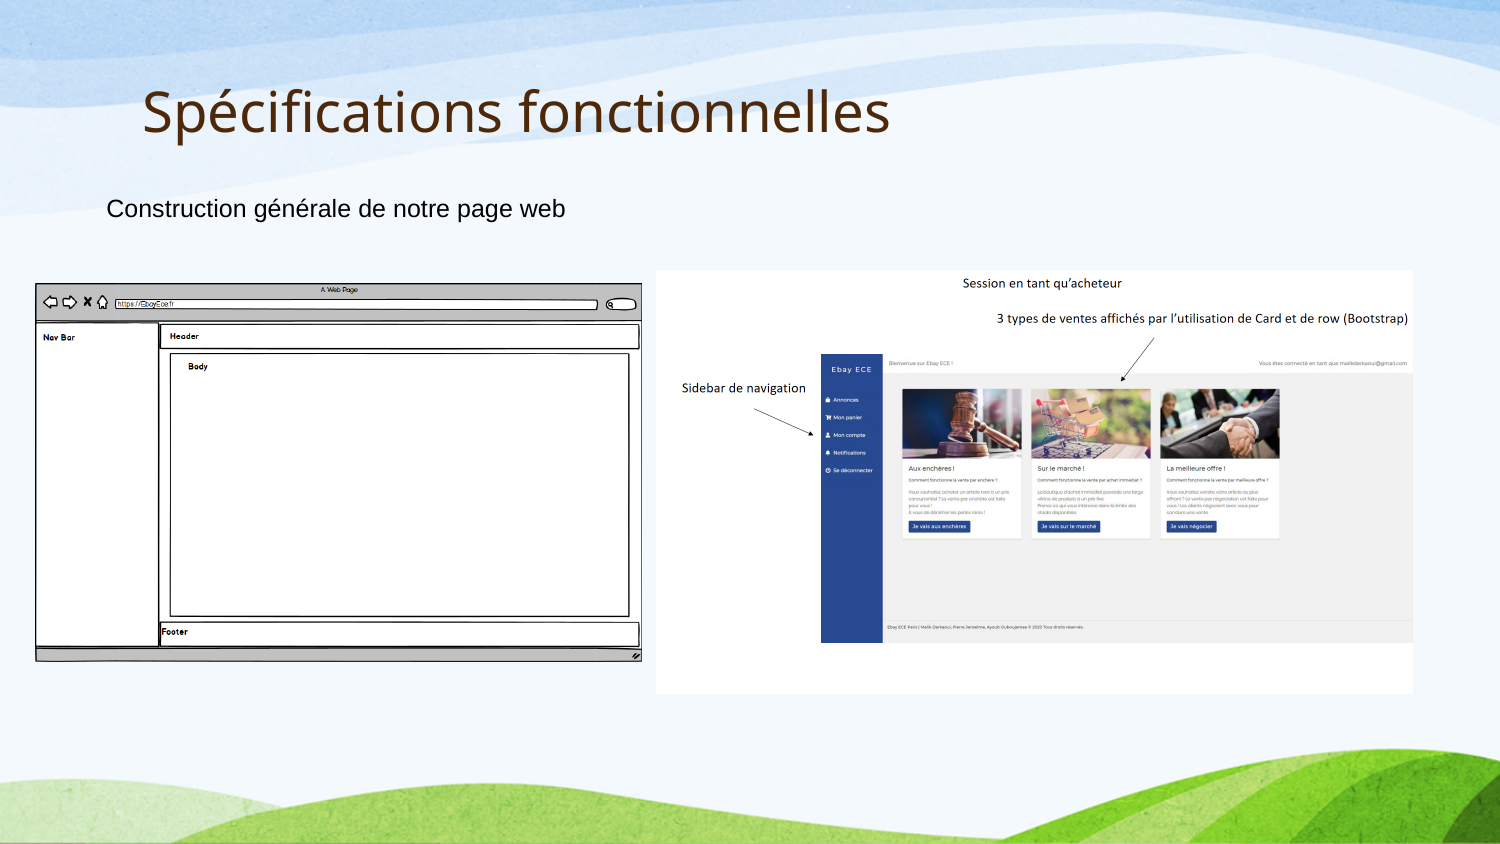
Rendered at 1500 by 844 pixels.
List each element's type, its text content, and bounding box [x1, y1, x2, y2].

picture [0, 0, 1500, 844]
title Spécifications fonctionnelles [131, 0, 1369, 150]
list Construction générale de notre page web [95, 187, 582, 282]
